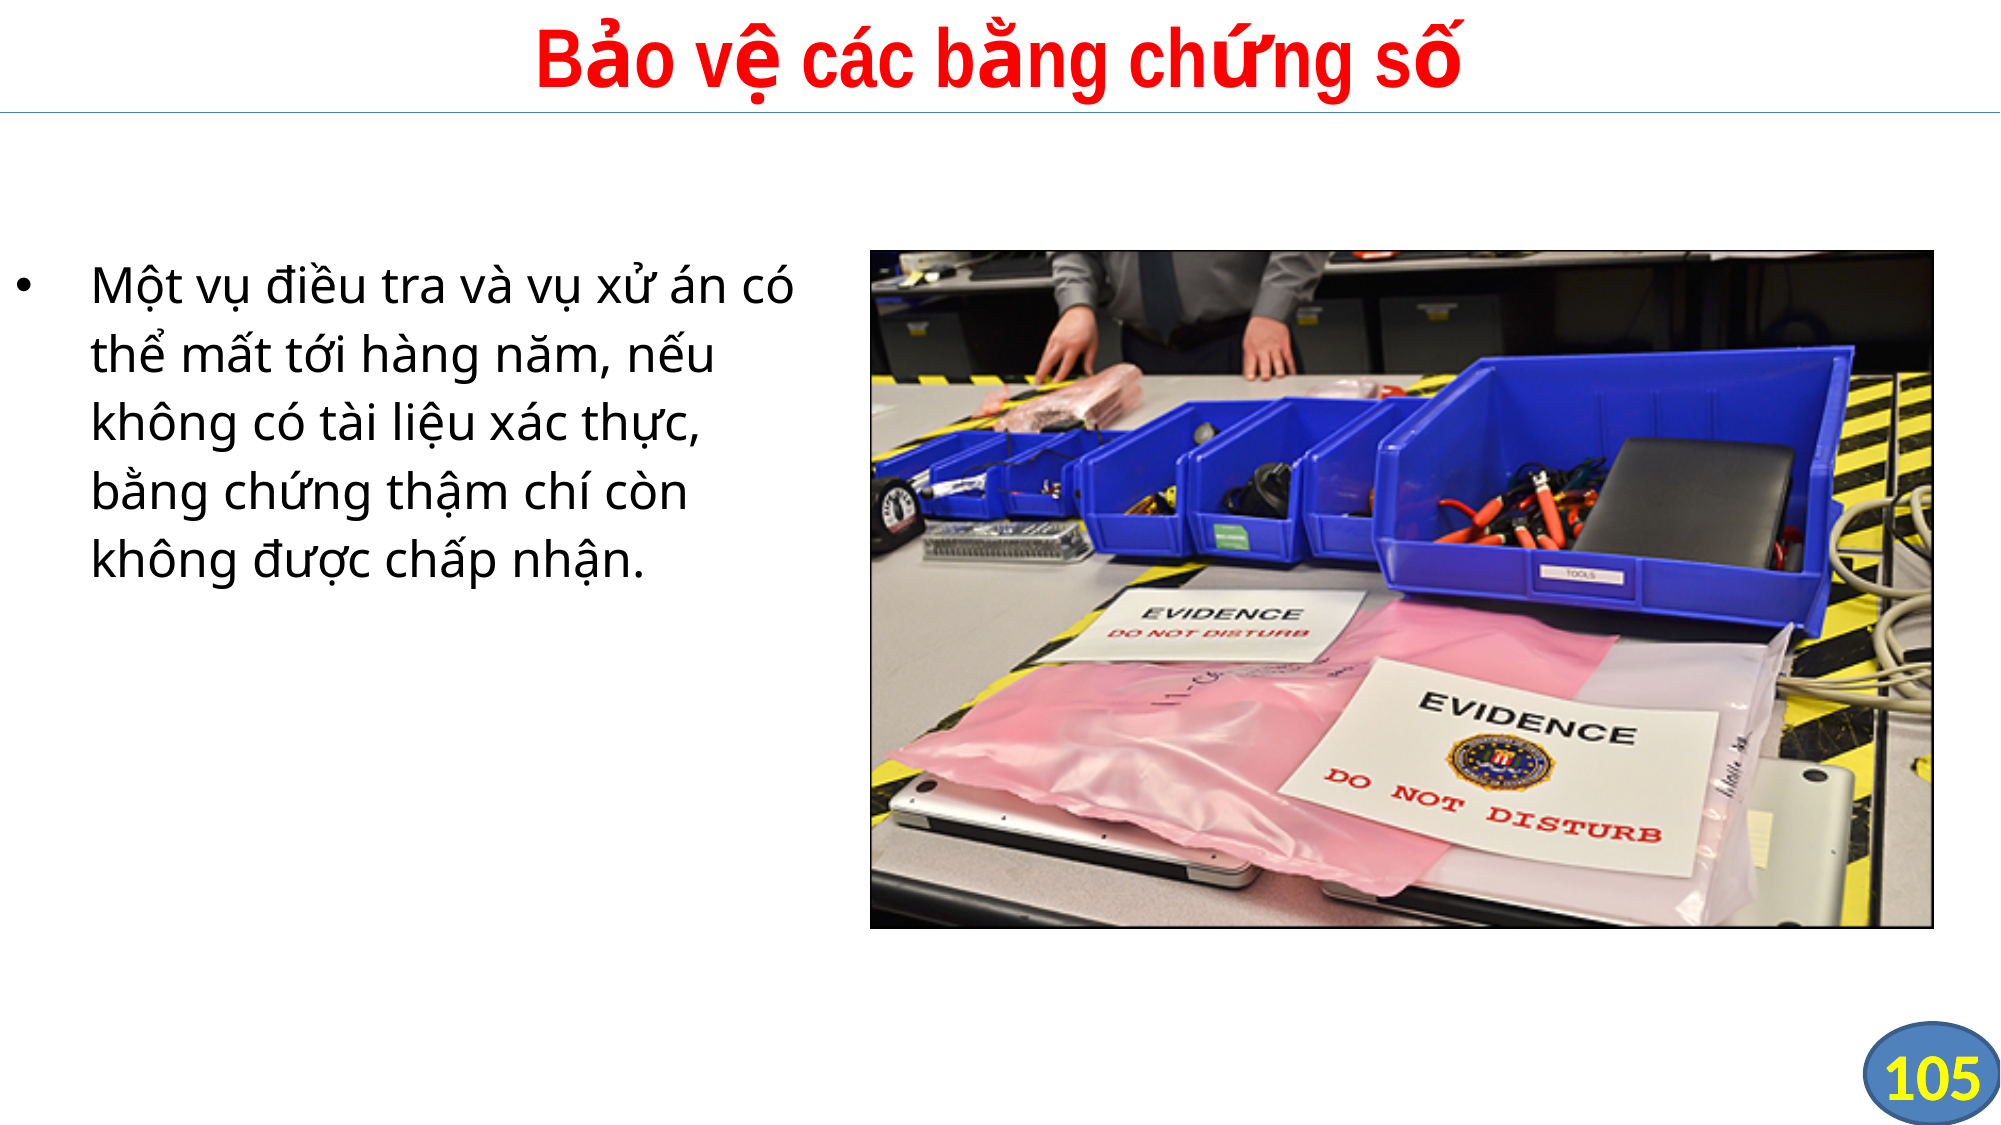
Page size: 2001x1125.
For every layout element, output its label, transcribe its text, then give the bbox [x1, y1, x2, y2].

title Bảo vệ các bằng chứng số [0, 0, 2000, 113]
list Một vụ điều tra và vụ xử án có thể mất tới hàng năm, nếu không có tài liệu xác thực, bằng chứng thậm chí còn không được chấp nhận. [0, 238, 817, 1125]
slide_number 105 [1866, 1023, 2000, 1125]
picture [870, 250, 1934, 929]
